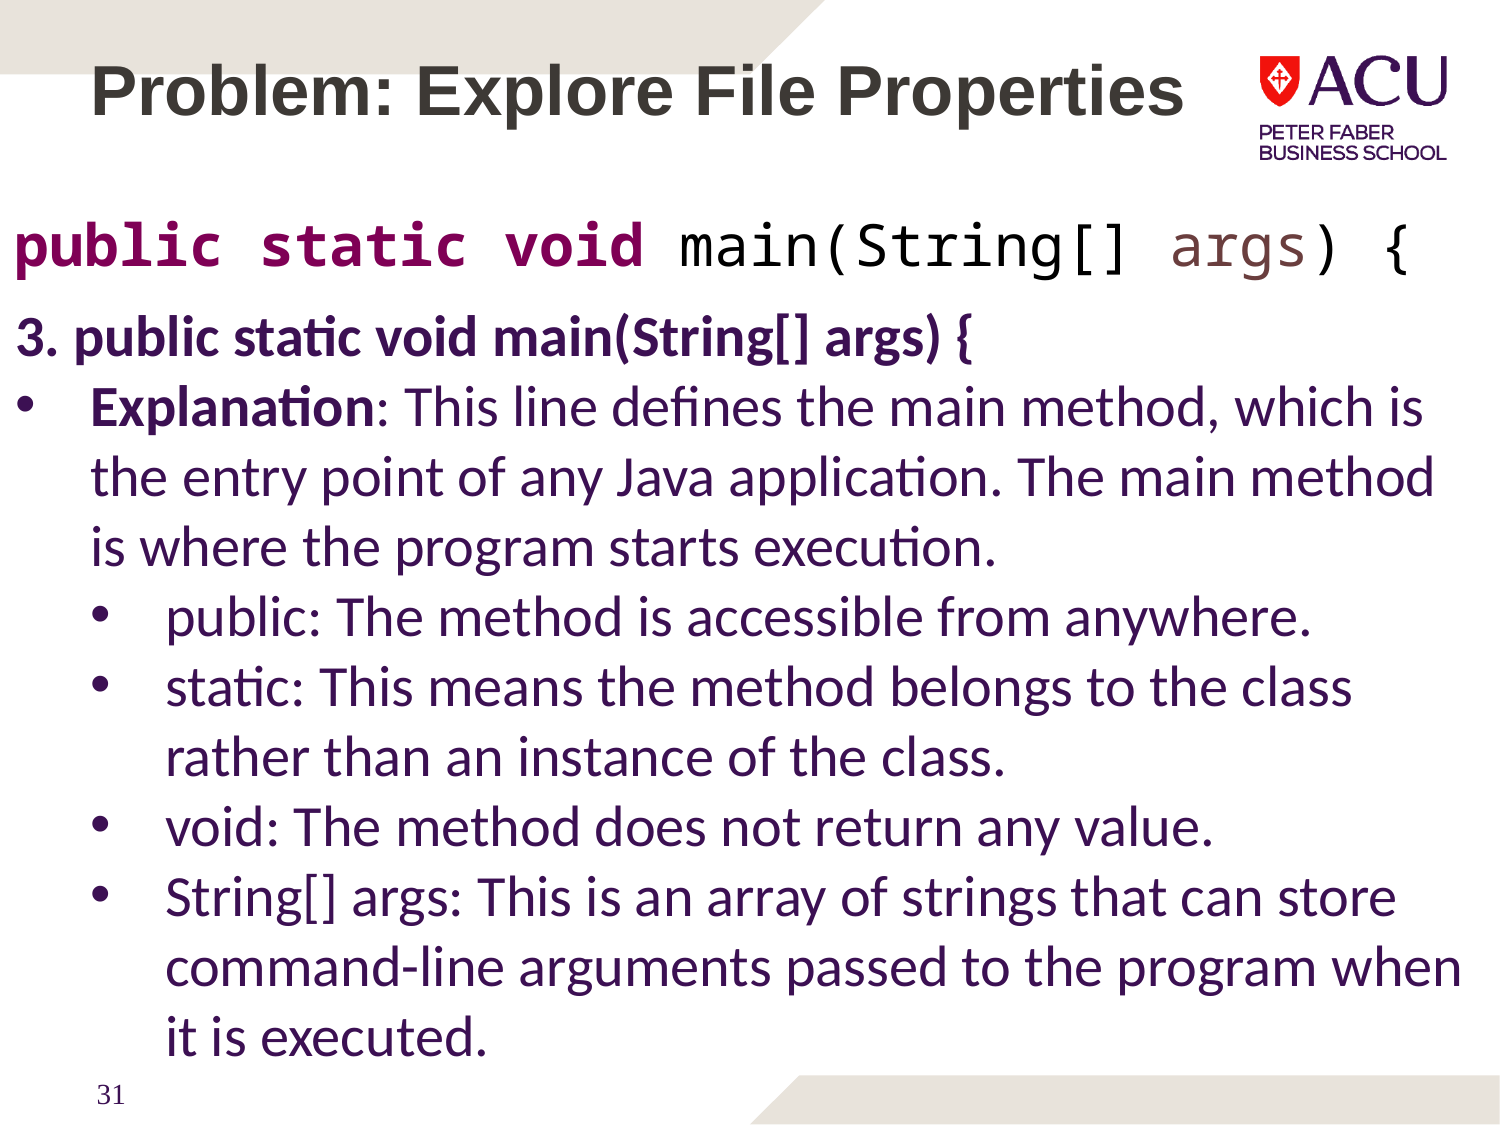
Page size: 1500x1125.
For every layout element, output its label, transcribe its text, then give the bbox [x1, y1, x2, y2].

text_box public static void main(String[] args) { [0, 201, 1500, 286]
picture [1240, 41, 1466, 175]
title Problem: Explore File Properties [75, 37, 1388, 138]
text_box 3. public static void main(String[] args) { Explanation: This line defines the main method, which is the entry point of any Java application. The main method is where the program starts execution. public: The method is accessible from anywhere. static: This means the method belongs to the class rather than an instance of the class. void: The method does not return any value. String[] args: This is an array of strings that can store command-line arguments passed to the program when it is executed. [0, 290, 1500, 1076]
slide_number 31 [81, 1076, 156, 1109]
